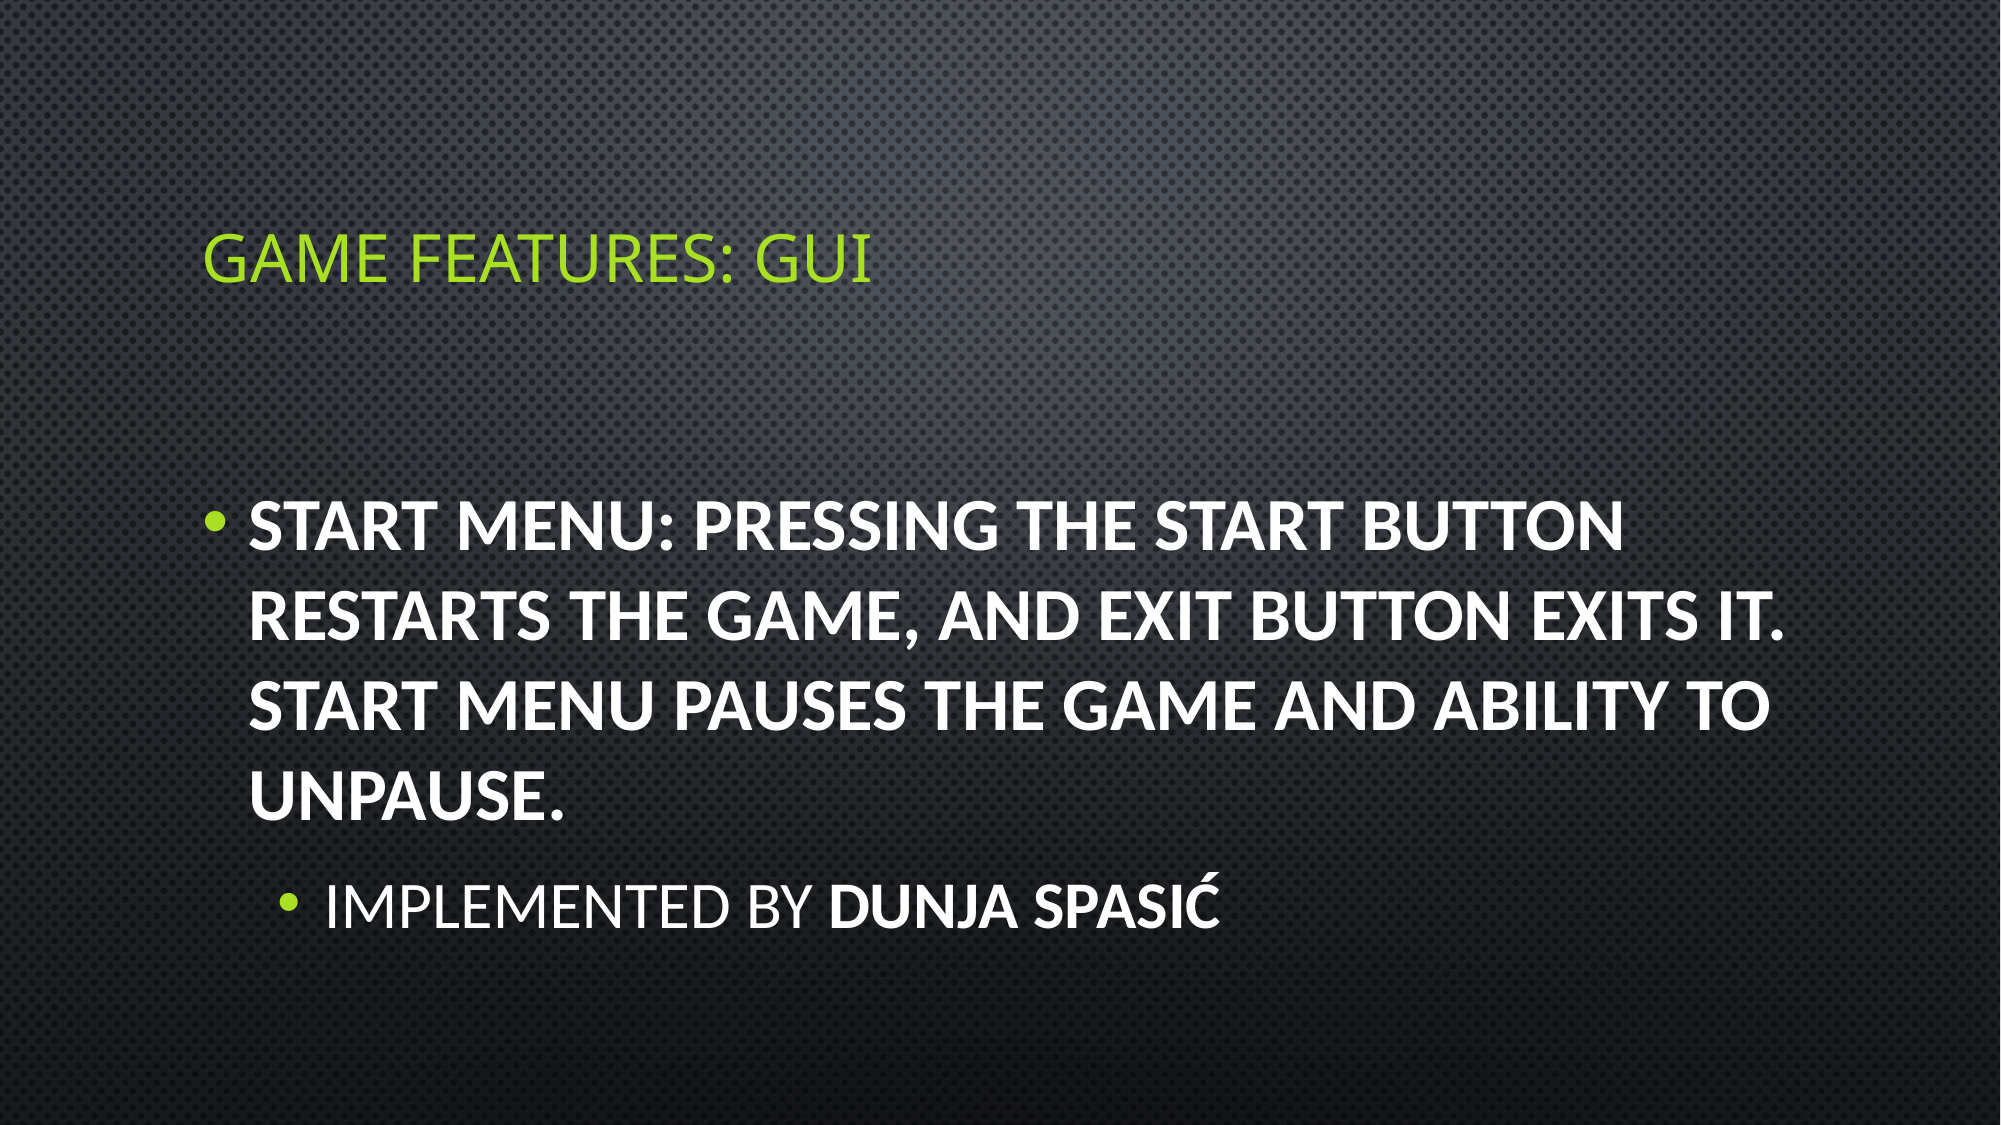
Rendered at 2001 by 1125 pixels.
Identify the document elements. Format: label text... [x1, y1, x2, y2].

text_box Start menu: pressing the start button restarts the game, and exit button exits it. Start menu pauses the game and ability to unpause. Implemented by Dunja spasić [187, 414, 1812, 1003]
picture [0, 0, 2001, 1125]
text_box Game features: GUI [187, 99, 1812, 413]
